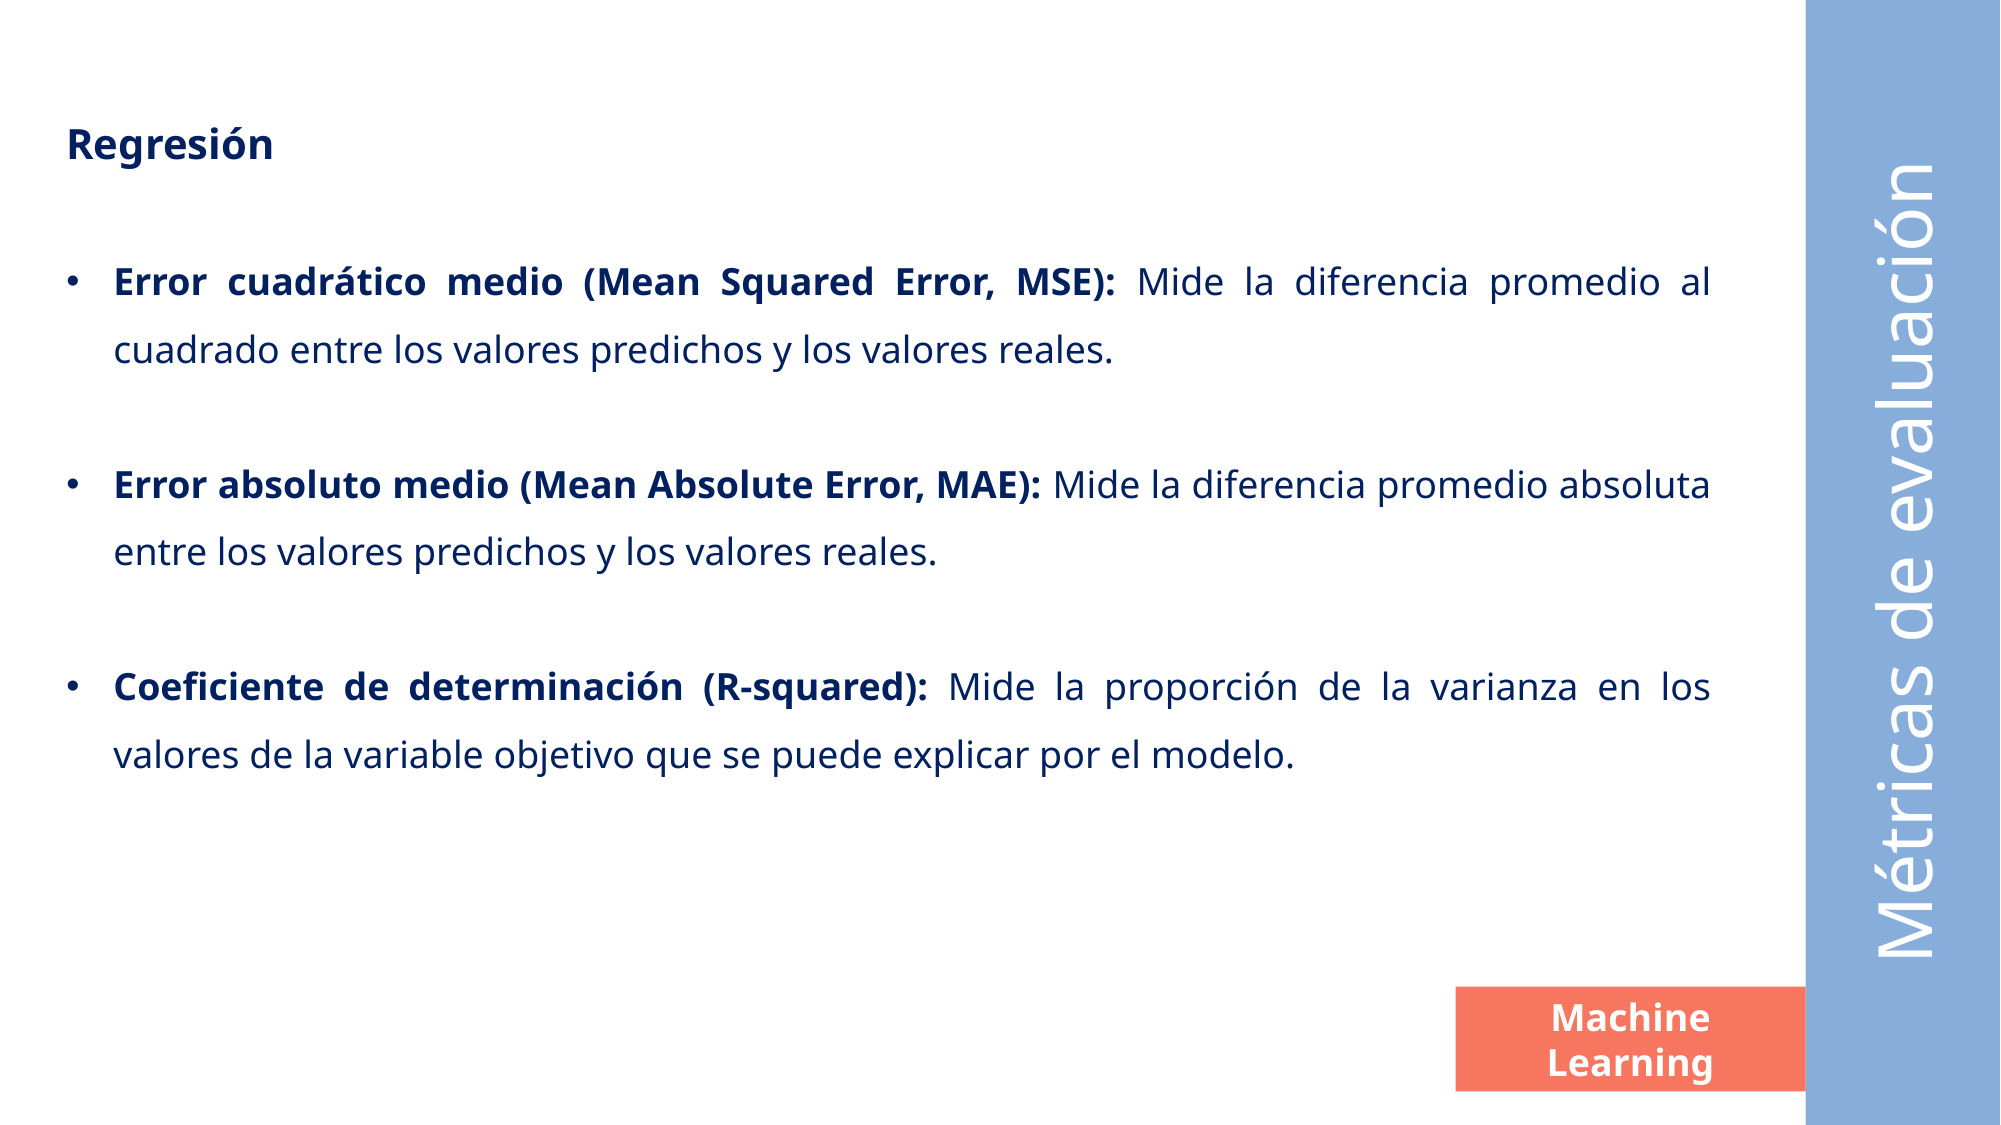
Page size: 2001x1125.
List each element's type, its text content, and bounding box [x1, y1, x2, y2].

text_box Métricas de evaluación [1857, 86, 1948, 1039]
text_box Machine Learning [1455, 986, 1806, 1092]
text_box Regresión Error cuadrático medio (Mean Squared Error, MSE): Mide la diferencia promedio al cuadrado entre los valores predichos y los valores reales. Error absoluto medio (Mean Absolute Error, MAE): Mide la diferencia promedio absoluta entre los valores predichos y los valores reales. Coeficiente de determinación (R-squared): Mide la proporción de la varianza en los valores de la variable objetivo que se puede explicar por el modelo. [51, 86, 1727, 784]
text_box [1805, 0, 2000, 1125]
